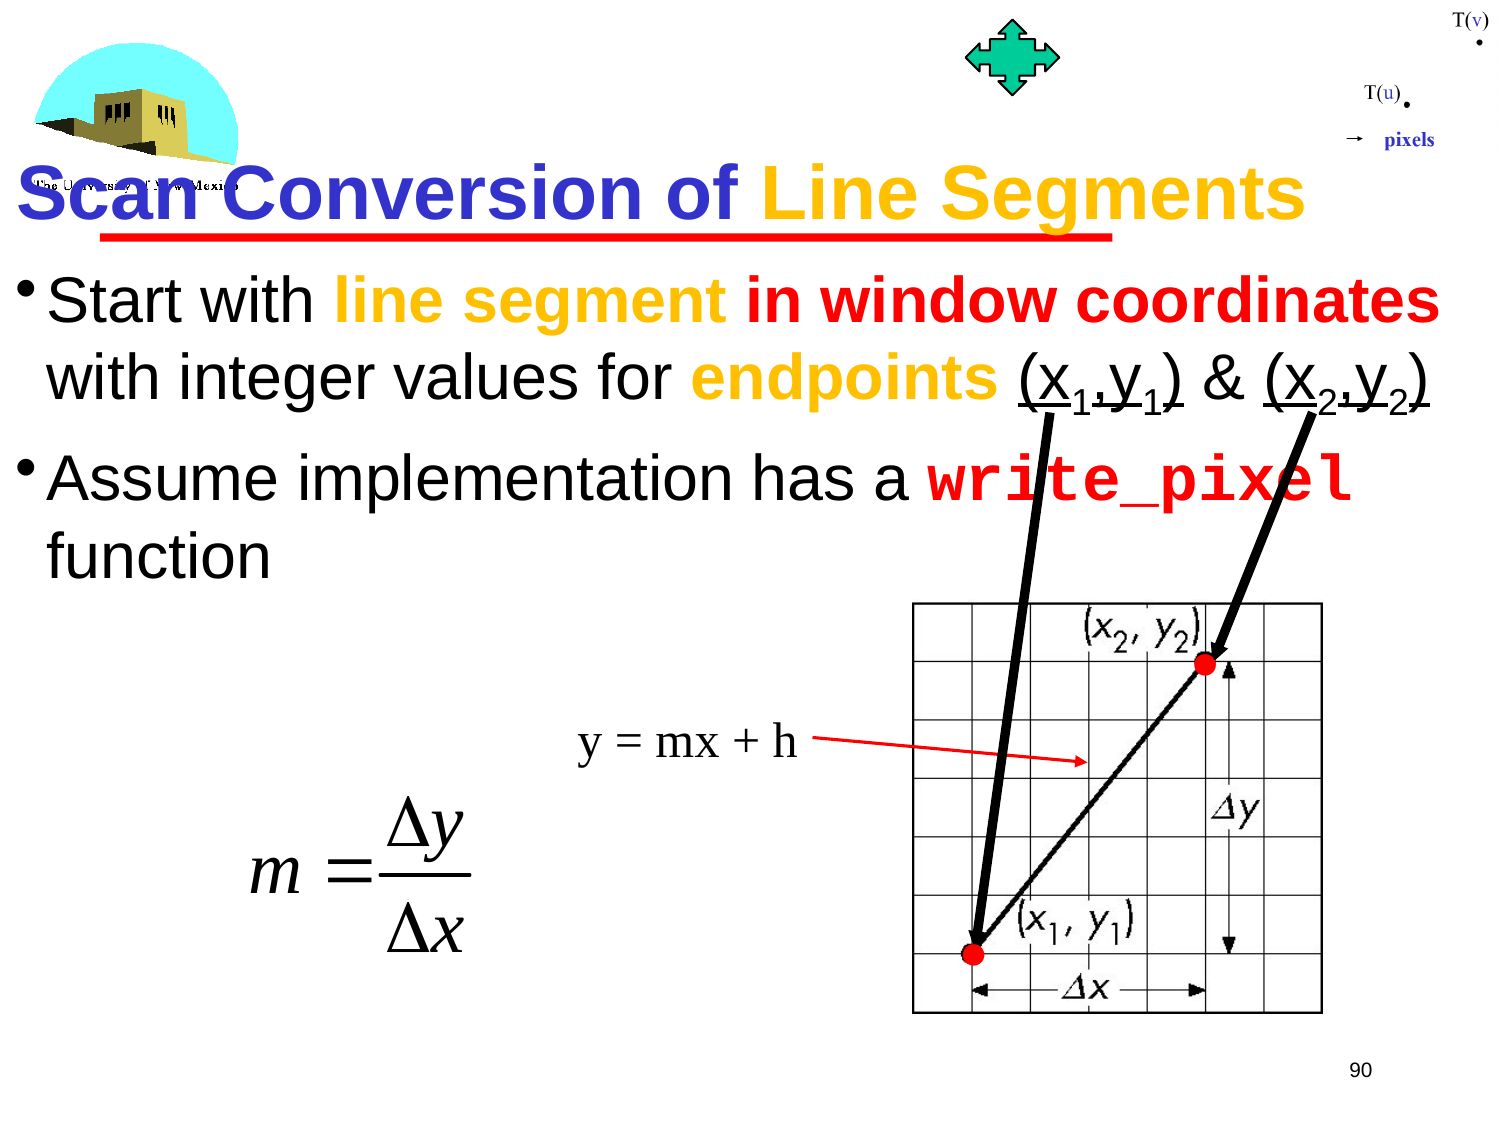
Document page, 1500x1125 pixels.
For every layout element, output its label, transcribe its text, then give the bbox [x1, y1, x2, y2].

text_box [237, 774, 488, 969]
title Scan Conversion of Line Segments [0, 101, 1357, 249]
text_box y = mx + h [562, 699, 813, 775]
text_box 90 [1324, 1037, 1388, 1100]
text_box [965, 19, 1060, 96]
picture [1324, 0, 1499, 162]
picture [912, 599, 1323, 1015]
list Start with line segment in window coordinates with integer values for endpoints (x1,y1) & (x2,y2) Assume implementation has a write_pixel function [0, 249, 1500, 1025]
